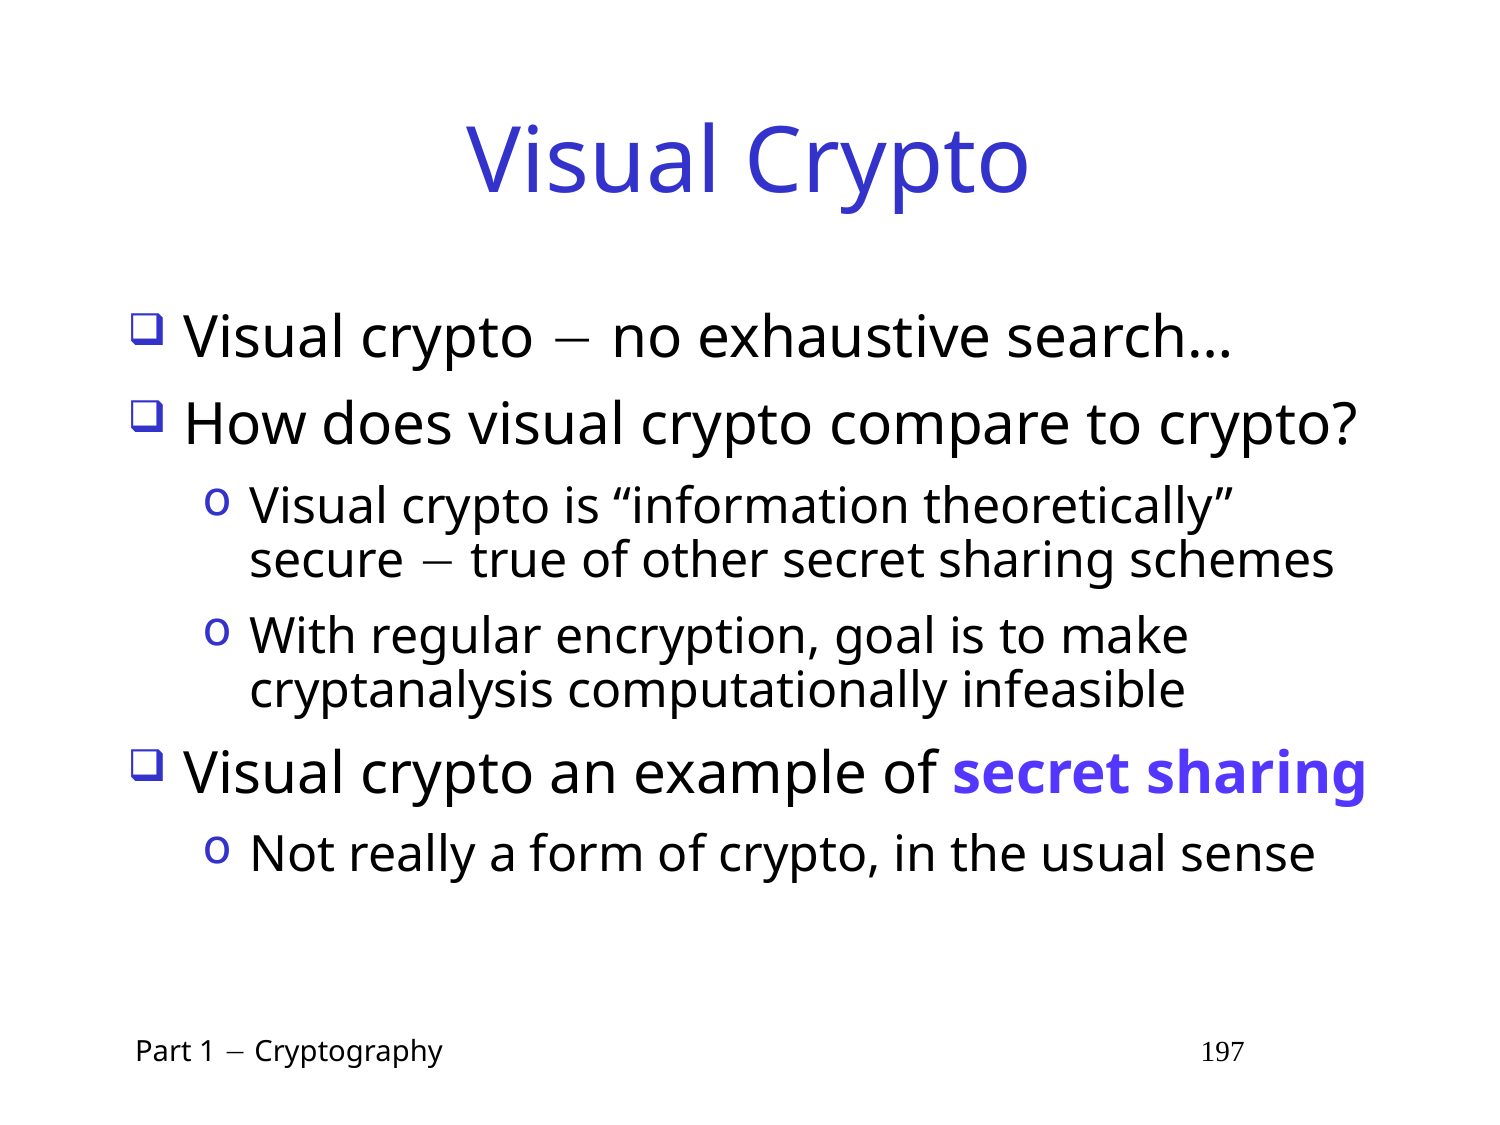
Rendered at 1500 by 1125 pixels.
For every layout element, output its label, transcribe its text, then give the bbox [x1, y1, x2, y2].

title Visual Crypto [112, 62, 1388, 251]
footer Part 1  Cryptography 197 [112, 1024, 1401, 1101]
list Visual crypto  no exhaustive search… How does visual crypto compare to crypto? Visual crypto is “information theoretically” secure  true of other secret sharing schemes With regular encryption, goal is to make cryptanalysis computationally infeasible Visual crypto an example of secret sharing Not really a form of crypto, in the usual sense [112, 299, 1388, 976]
